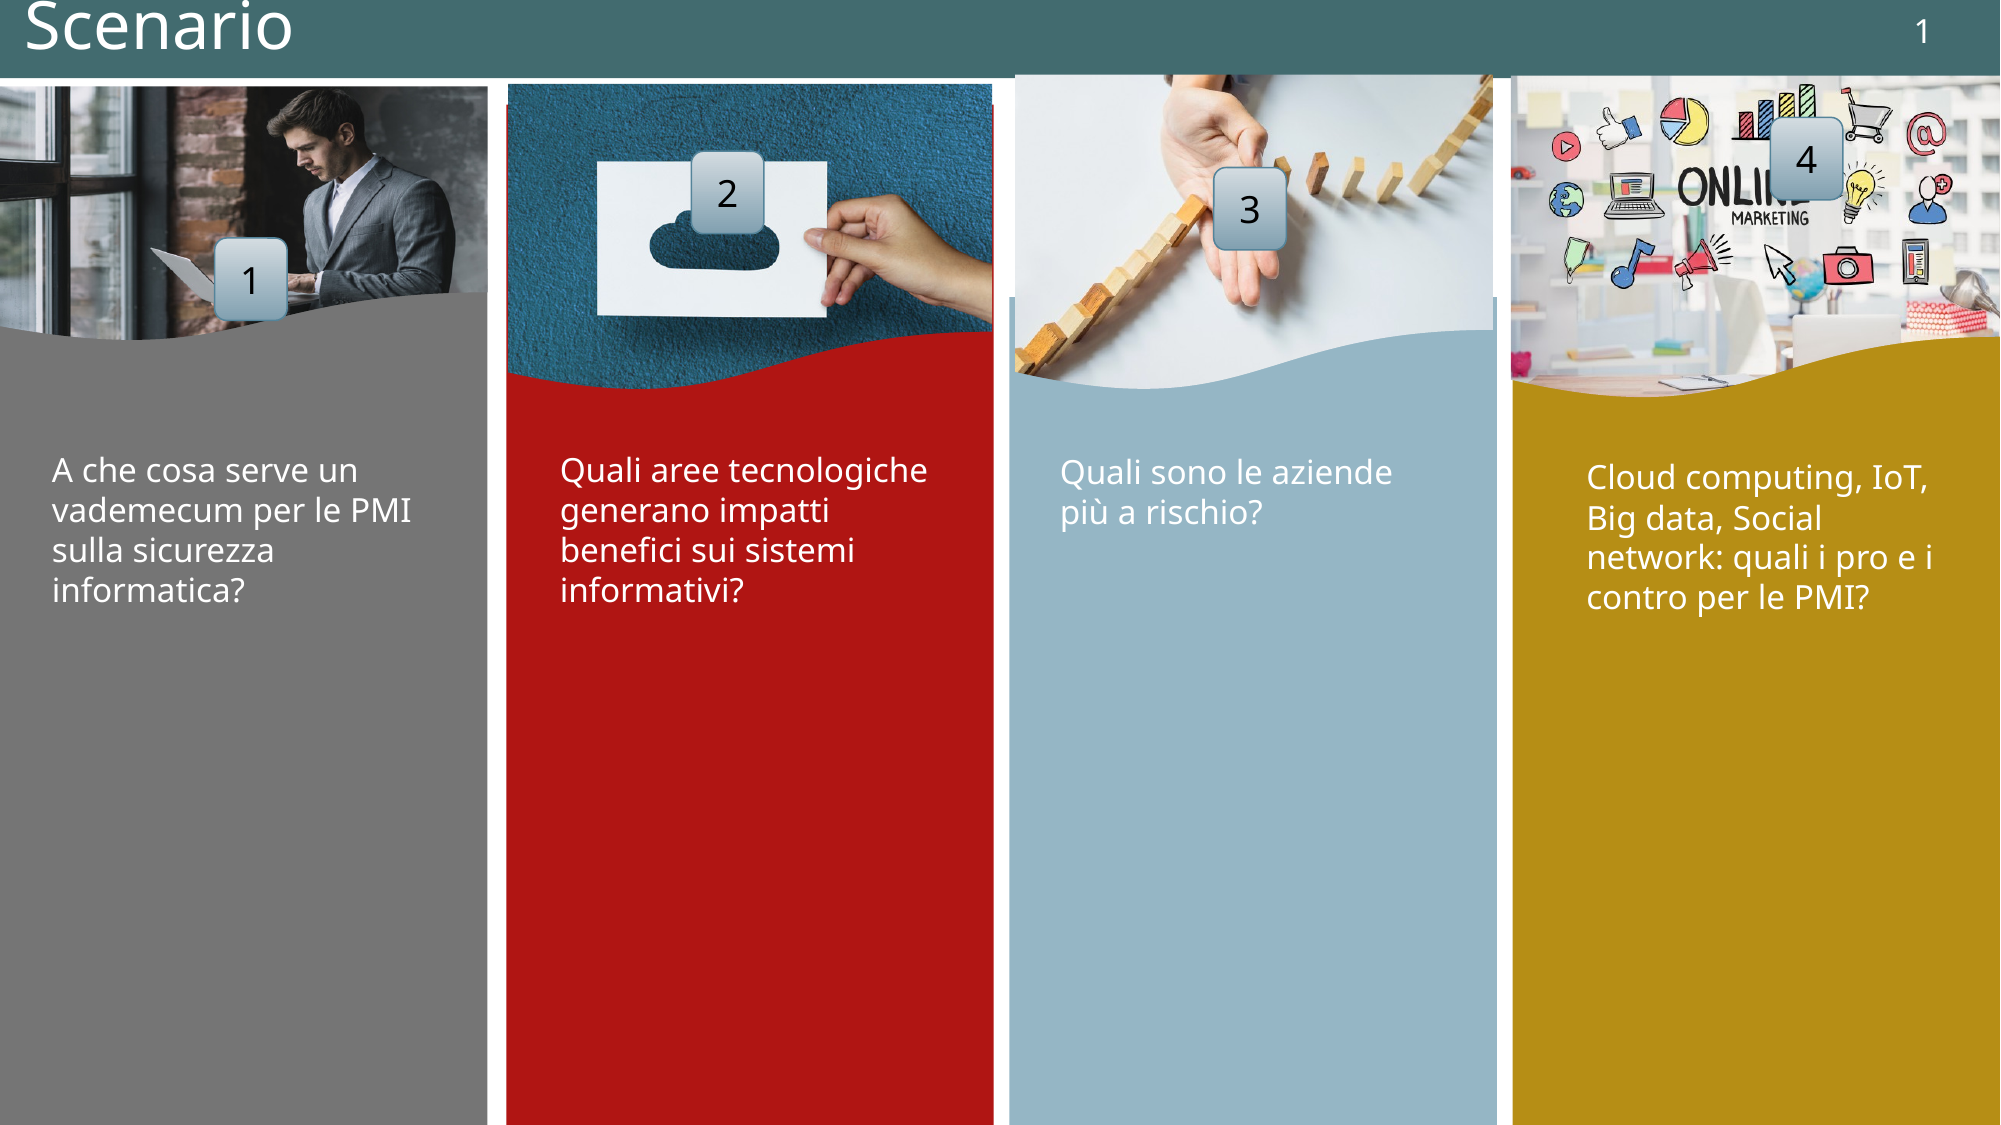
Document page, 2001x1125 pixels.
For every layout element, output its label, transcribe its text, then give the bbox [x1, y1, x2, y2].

text_box Cloud computing, IoT, Big data, Social network: quali i pro e i contro per le PMI? [1571, 449, 1982, 781]
picture [1014, 74, 1494, 394]
text_box Quali sono le aziende più a rischio? [1044, 444, 1456, 776]
picture [0, 86, 488, 344]
list A che cosa serve un vademecum per le PMI sulla sicurezza informatica? [36, 441, 481, 774]
text_box [0, 352, 489, 1125]
text_box [0, 0, 2000, 80]
text_box [1008, 296, 1498, 1125]
picture [1510, 75, 2000, 402]
text_box 1 [1898, 3, 1982, 58]
list Scenario [10, 0, 1896, 31]
text_box Quali aree tecnologiche generano impatti benefici sui sistemi informativi? [544, 441, 968, 774]
text_box [505, 401, 995, 1125]
picture [507, 83, 993, 394]
text_box [1552, 444, 1964, 776]
text_box [1511, 410, 2000, 1125]
